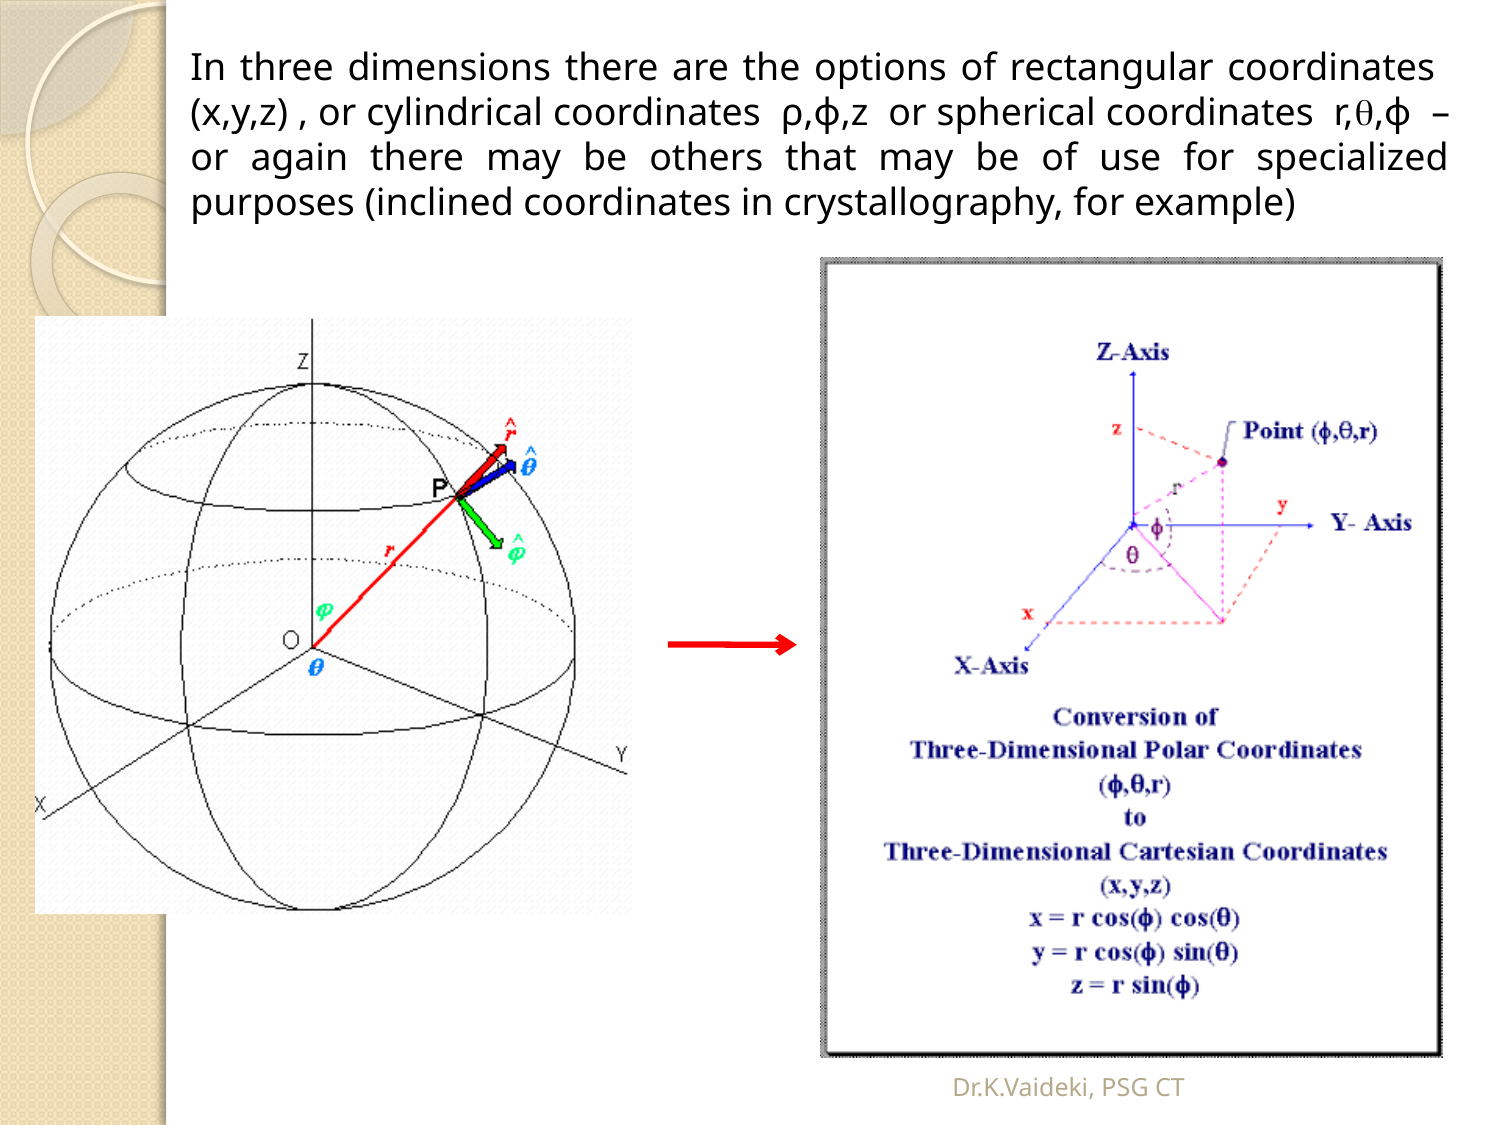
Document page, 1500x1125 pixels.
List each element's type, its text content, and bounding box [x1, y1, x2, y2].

text_box In three dimensions there are the options of rectangular coordinates (x,y,z) , or cylindrical coordinates ρ,ϕ,z or spherical coordinates r,q,ϕ – or again there may be others that may be of use for specialized purposes (inclined coordinates in crystallography, for example) [175, 35, 1465, 230]
picture [34, 316, 633, 914]
footer Dr.K.Vaideki, PSG CT [937, 1070, 1413, 1113]
picture [820, 257, 1443, 1059]
